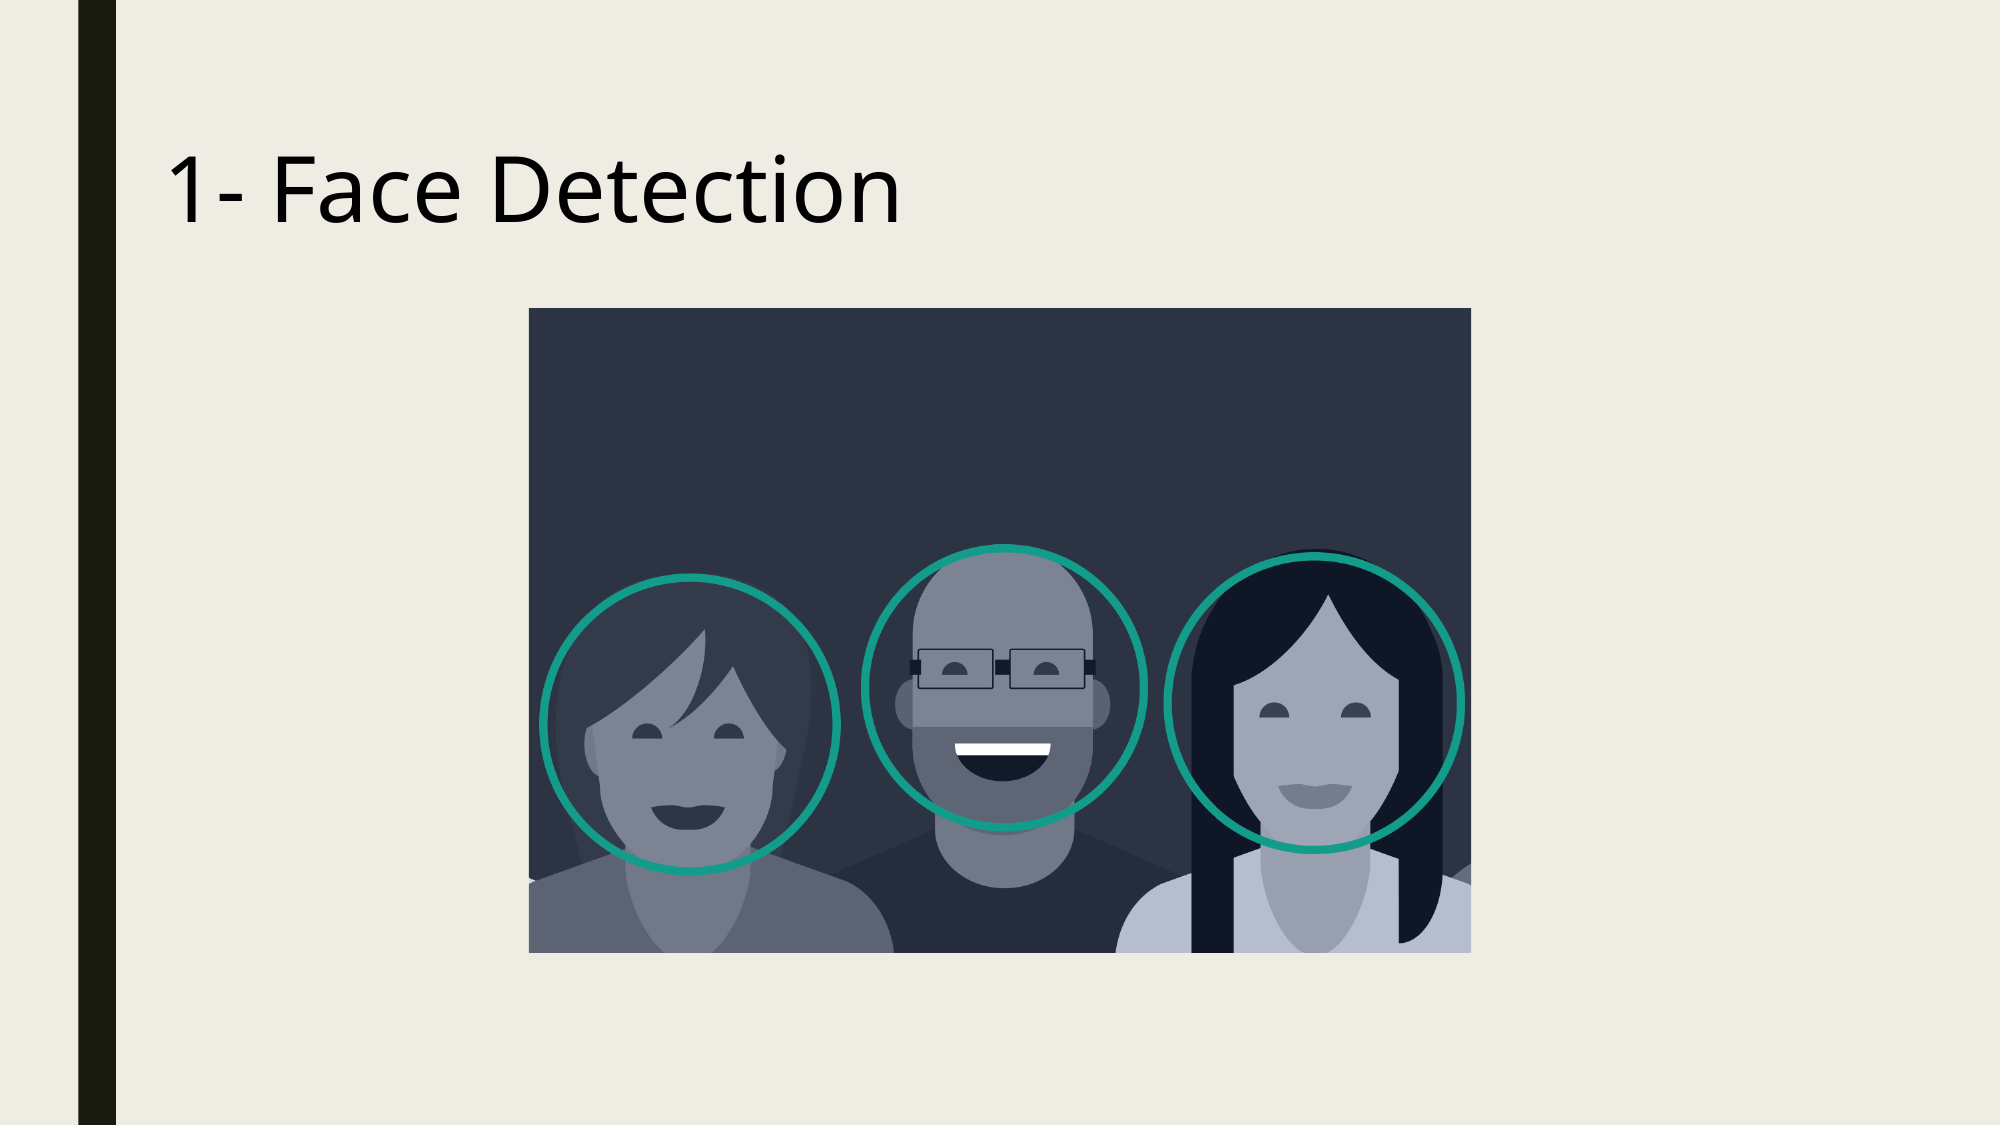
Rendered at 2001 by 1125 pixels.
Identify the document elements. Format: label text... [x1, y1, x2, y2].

picture [528, 308, 1472, 953]
text_box 1- Face Detection [149, 123, 920, 249]
